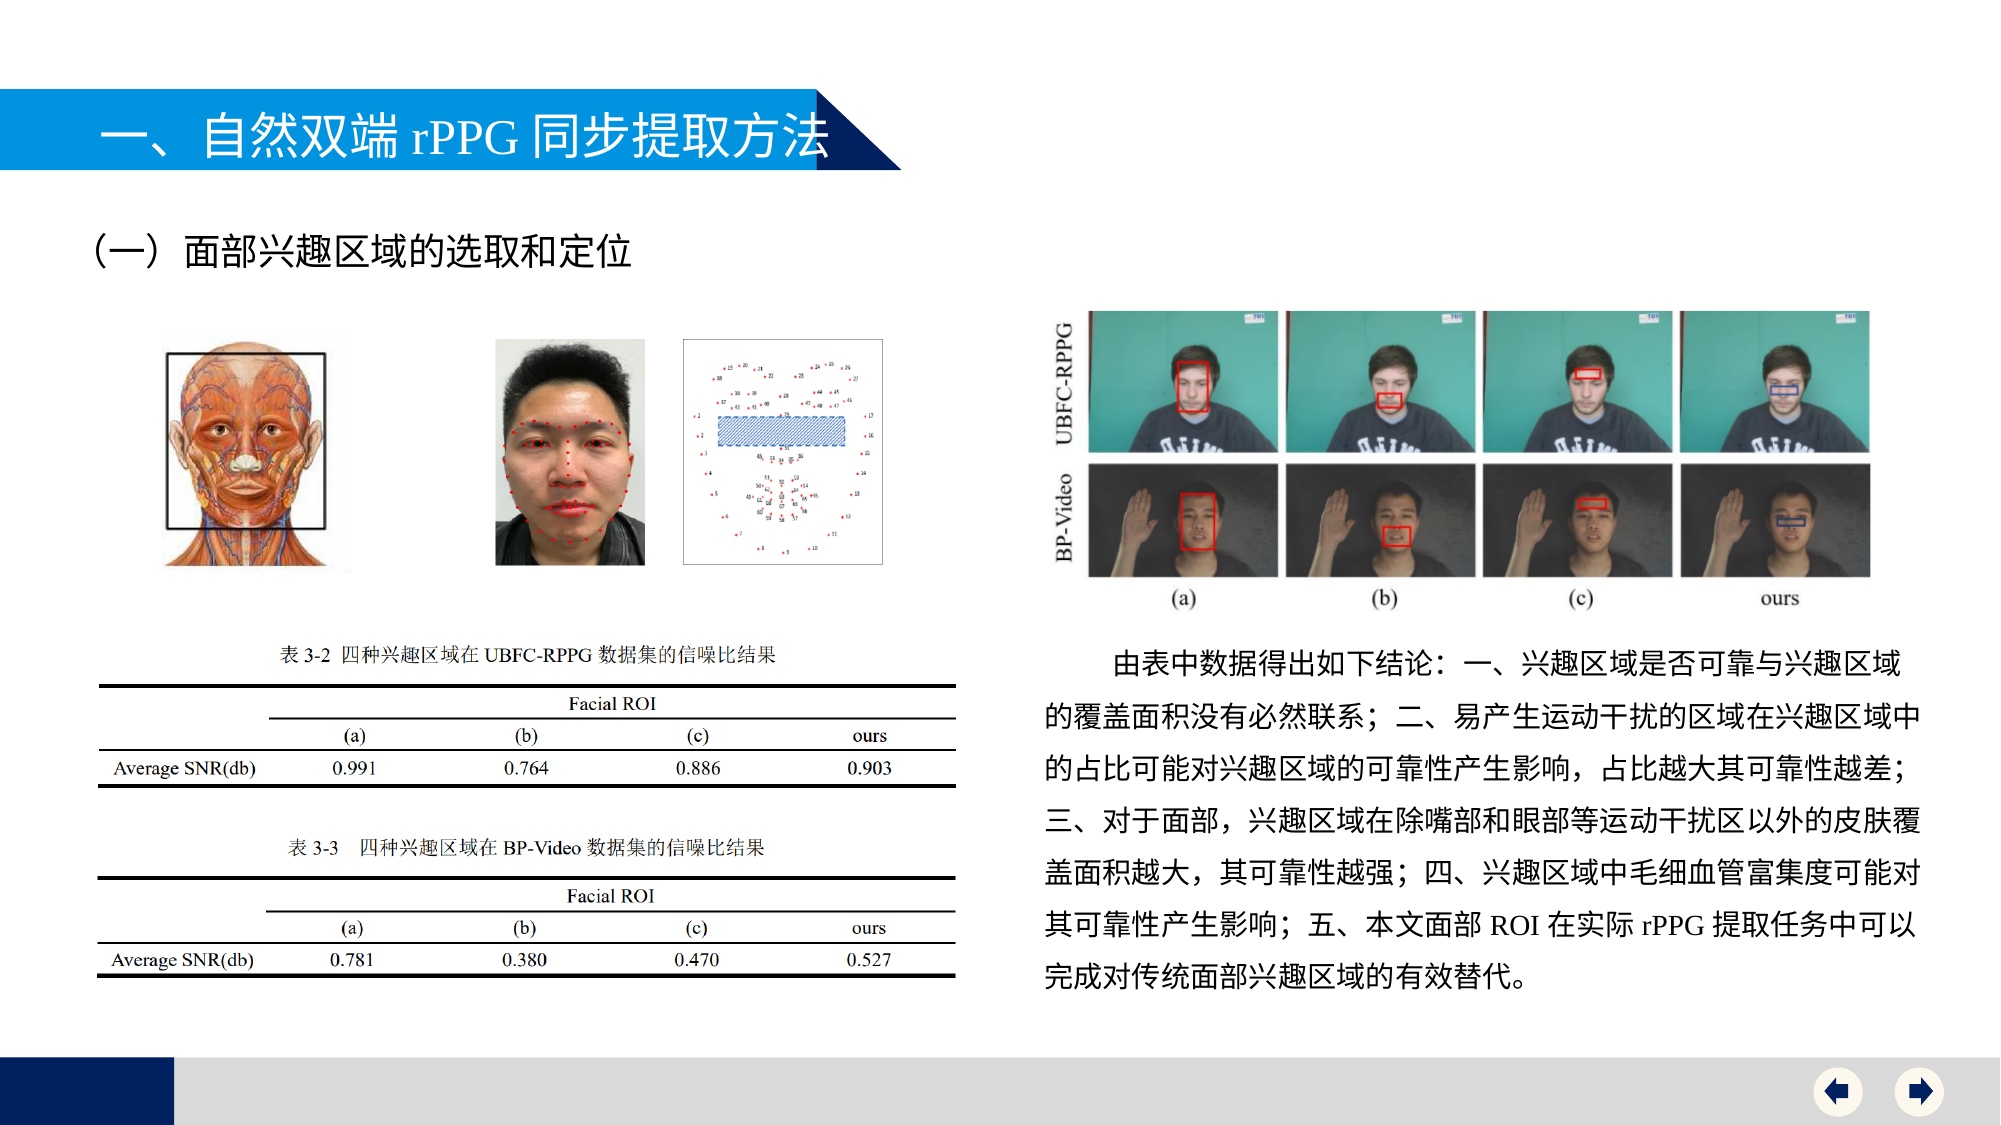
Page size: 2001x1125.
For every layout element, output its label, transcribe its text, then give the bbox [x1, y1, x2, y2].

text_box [1813, 1067, 1863, 1117]
picture [482, 331, 912, 588]
picture [90, 819, 968, 996]
picture [84, 622, 968, 800]
text_box 由表中数据得出如下结论：一、兴趣区域是否可靠与兴趣区域的覆盖面积没有必然联系；二、易产生运动干扰的区域在兴趣区域中的占比可能对兴趣区域的可靠性产生影响，占比越大其可靠性越差；三、对于面部，兴趣区域在除嘴部和眼部等运动干扰区以外的皮肤覆盖面积越大，其可靠性越强；四、兴趣区域中毛细血管富集度可能对其可靠性产生影响；五、本文面部ROI在实际rPPG提取任务中可以完成对传统面部兴趣区域的有效替代。 [1029, 621, 1938, 1046]
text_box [0, 89, 902, 173]
text_box （一）面部兴趣区域的选取和定位 [55, 220, 686, 281]
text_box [1894, 1067, 1944, 1117]
picture [133, 325, 352, 573]
picture [1048, 297, 1895, 631]
